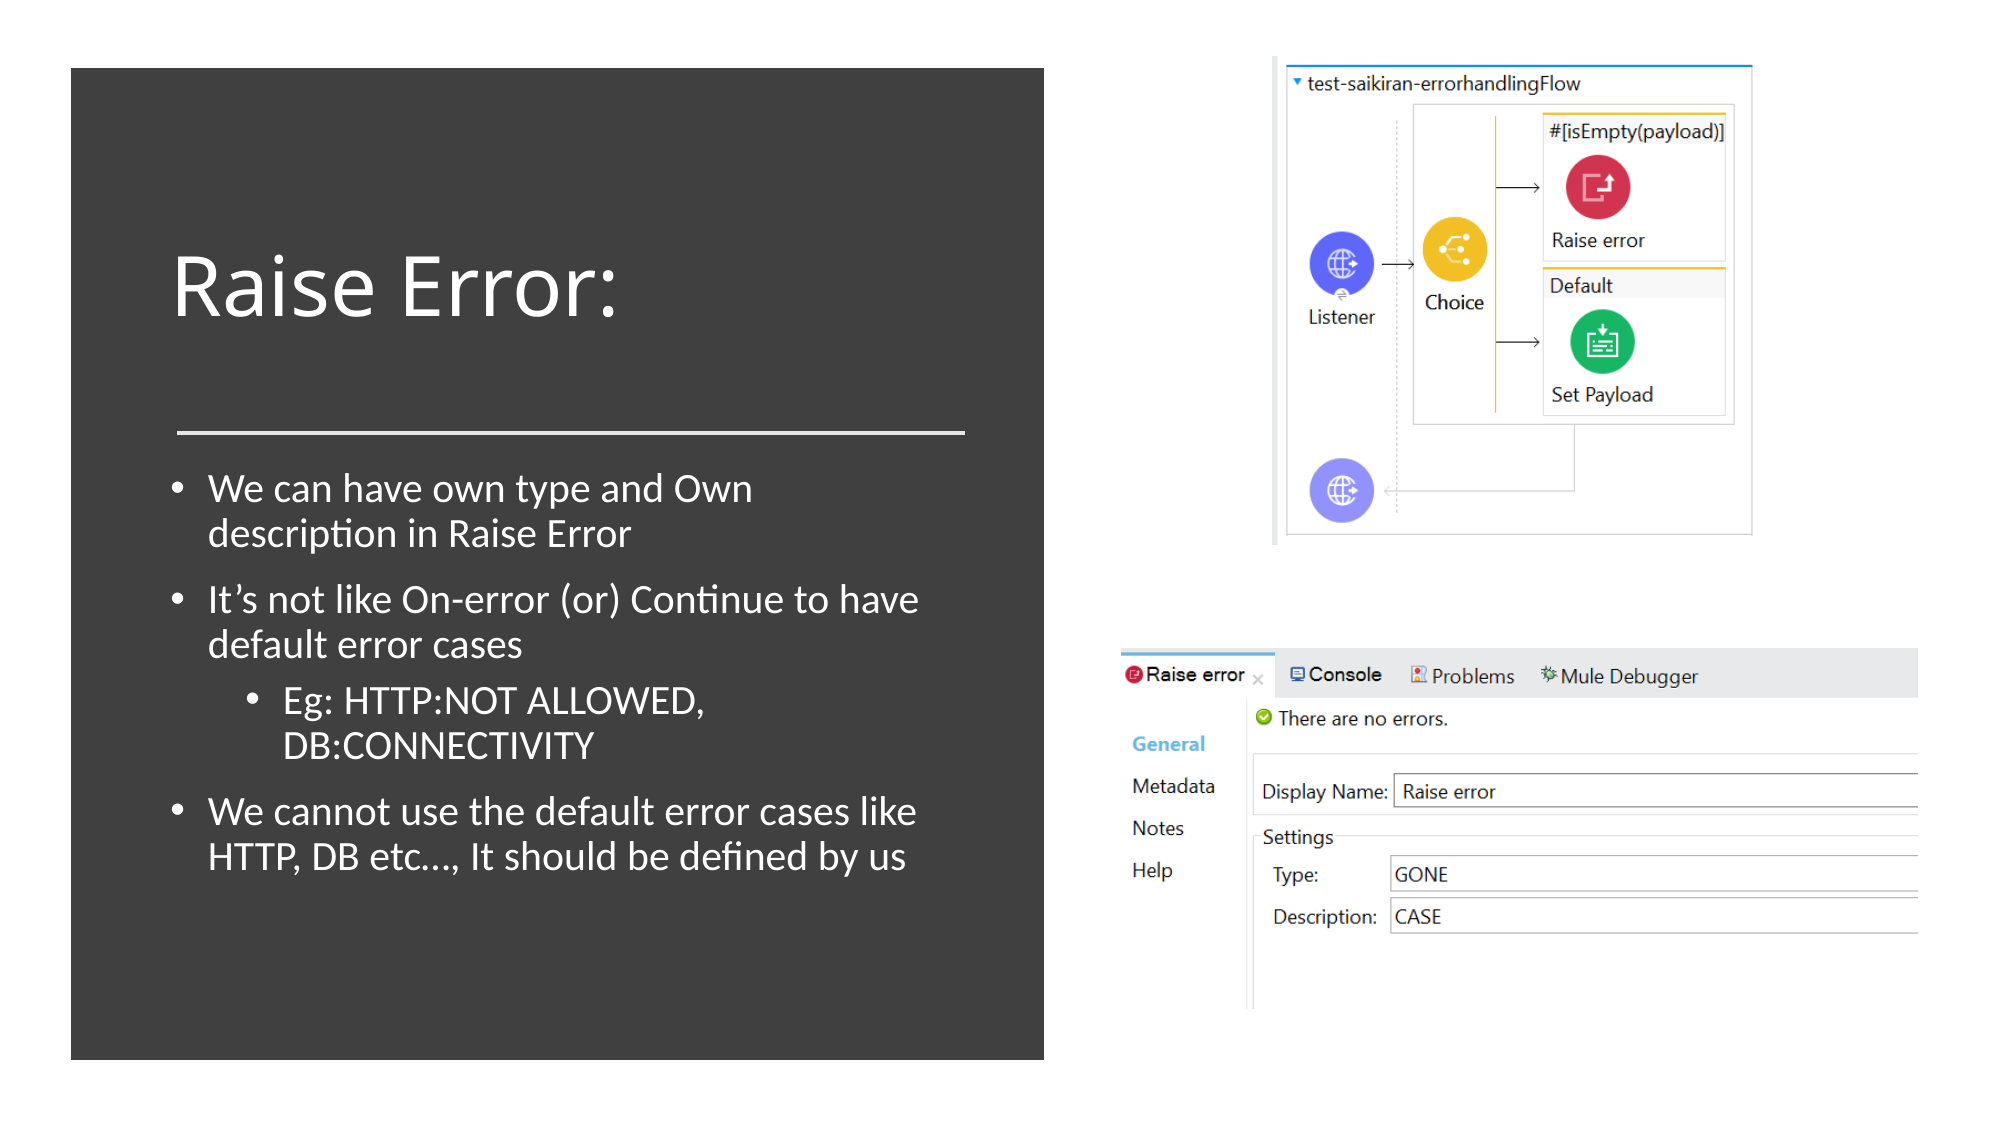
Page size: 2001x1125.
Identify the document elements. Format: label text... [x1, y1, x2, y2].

list We can have own type and Own description in Raise Error It’s not like On-error (or) Continue to have default error cases Eg: HTTP:NOT ALLOWED, DB:CONNECTIVITY We cannot use the default error cases like HTTP, DB etc…, It should be defined by us [155, 459, 965, 950]
picture [1121, 648, 1918, 1009]
title Raise Error: [155, 172, 965, 407]
picture [1272, 56, 1767, 545]
text_box [80, 77, 1035, 1050]
